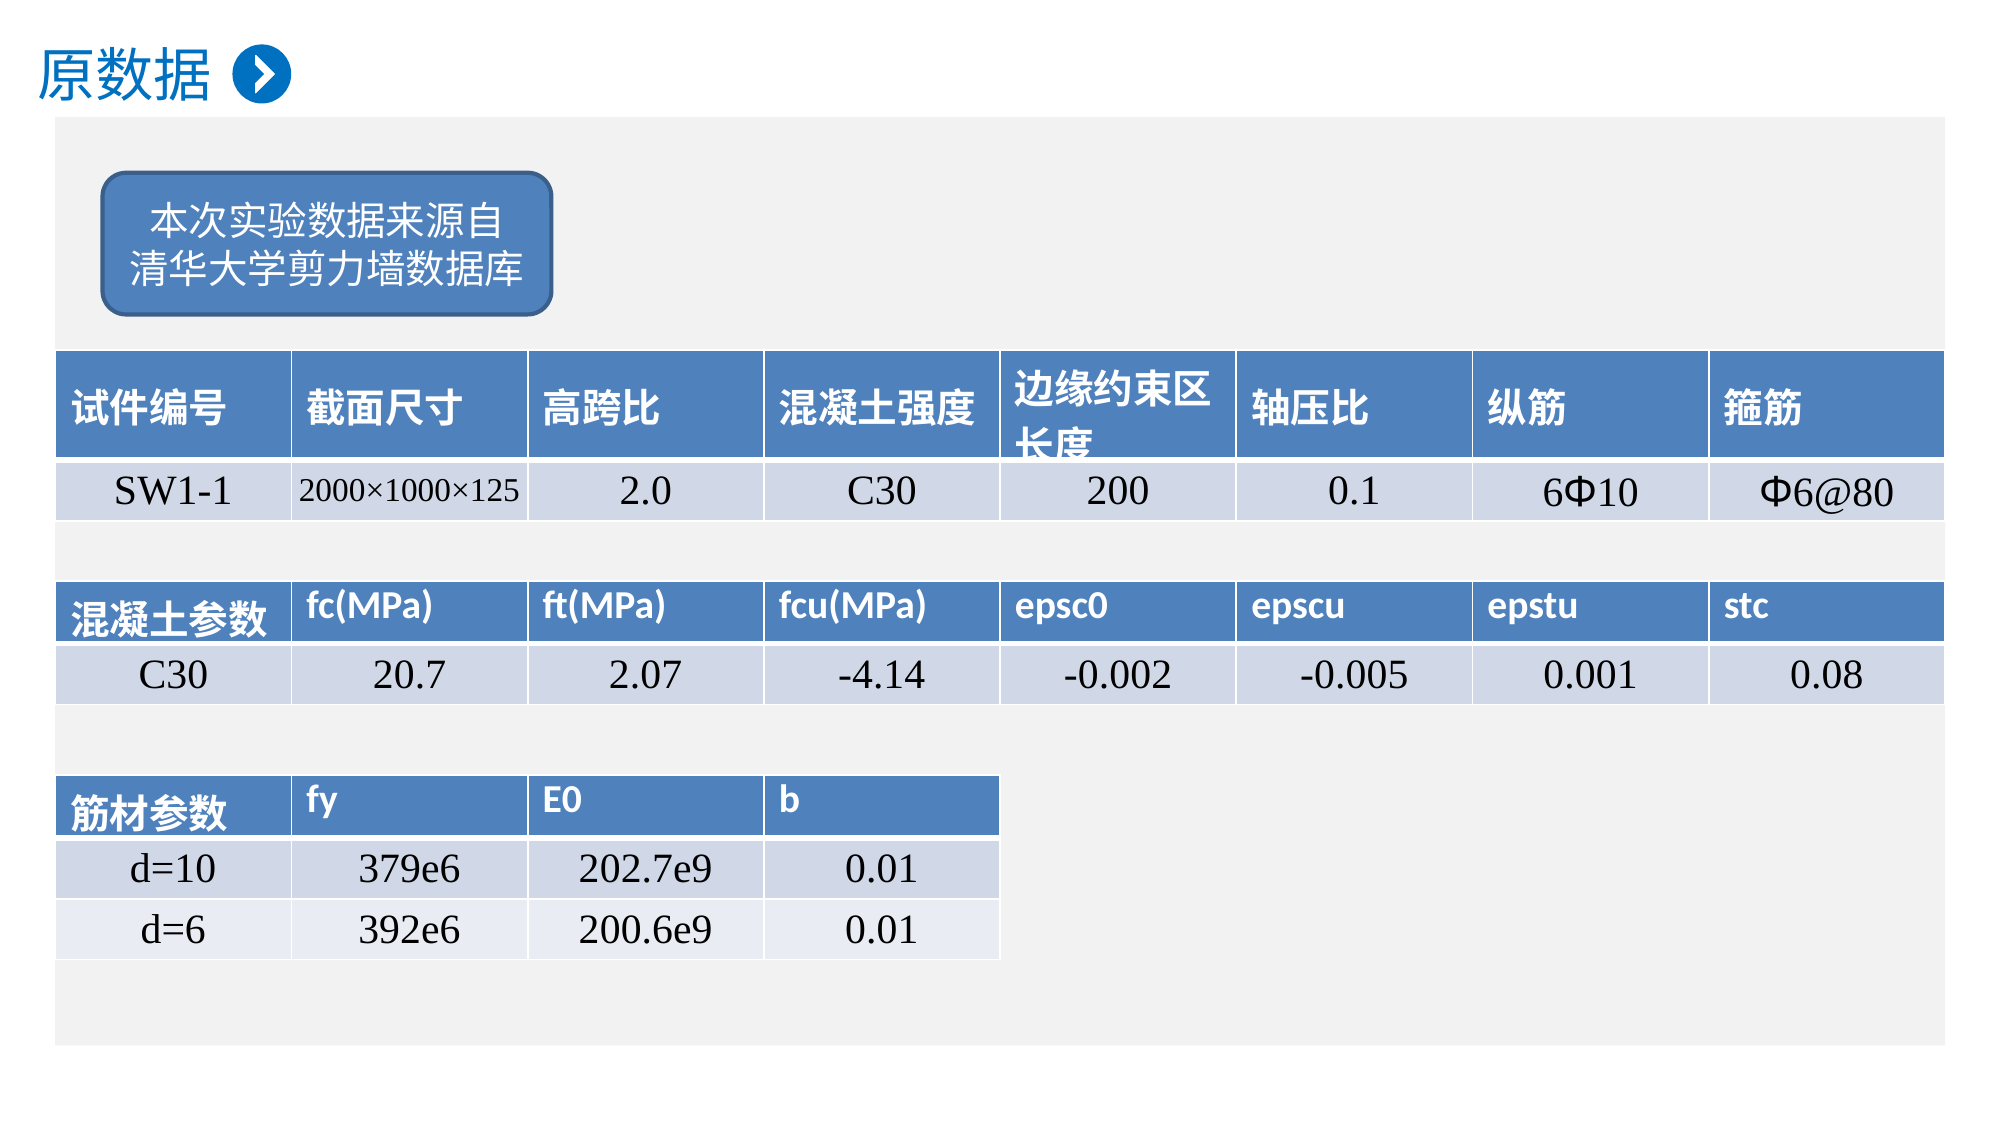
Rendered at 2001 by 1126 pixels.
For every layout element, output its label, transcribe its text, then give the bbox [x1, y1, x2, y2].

table_header fy [292, 776, 527, 835]
table_cell 6Φ10 [1473, 463, 1708, 520]
table_header 高跨比 [529, 351, 763, 457]
table_header 边缘约束区长度 [1001, 351, 1235, 457]
table_header E0 [529, 776, 763, 835]
table_header stc [1710, 582, 1944, 641]
table_header 混凝土参数 [56, 582, 291, 641]
table_cell -0.002 [1001, 646, 1235, 704]
text_box 本次实验数据来源自 清华大学剪力墙数据库 [100, 170, 554, 317]
table_header epstu [1473, 582, 1708, 641]
table_cell -0.005 [1237, 646, 1472, 704]
table_header 纵筋 [1473, 351, 1708, 457]
table_header epsc0 [1001, 582, 1235, 641]
table_cell Φ6@80 [1710, 463, 1944, 520]
table_cell 202.7e9 [529, 841, 763, 898]
table_cell 2.0 [529, 463, 763, 520]
table_cell 379e6 [292, 841, 527, 898]
table_cell SW1-1 [56, 463, 291, 520]
table_cell 392e6 [292, 900, 527, 959]
table_header fc(MPa) [292, 582, 527, 641]
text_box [22, 30, 665, 118]
table_header 轴压比 [1237, 351, 1472, 457]
table_cell d=10 [56, 841, 291, 898]
table_header epscu [1237, 582, 1472, 641]
table_header 截面尺寸 [292, 351, 527, 457]
table_cell 2000×1000×125 [292, 463, 527, 520]
table_cell 2.07 [529, 646, 763, 704]
table_header fcu(MPa) [765, 582, 999, 641]
table_cell 0.001 [1473, 646, 1708, 704]
table_header ft(MPa) [529, 582, 763, 641]
table_cell 0.01 [765, 841, 999, 898]
table_cell C30 [56, 646, 291, 704]
table_header 筋材参数 [56, 776, 291, 835]
text_box [53, 115, 1947, 1047]
table_header 混凝土强度 [765, 351, 999, 457]
table_cell 0.1 [1237, 463, 1472, 520]
table_header 试件编号 [56, 351, 291, 457]
table_header 箍筋 [1710, 351, 1944, 457]
table_cell d=6 [56, 900, 291, 959]
table_cell 0.08 [1710, 646, 1944, 704]
table_cell -4.14 [765, 646, 999, 704]
table_cell 20.7 [292, 646, 527, 704]
table_cell C30 [765, 463, 999, 520]
table_cell 200 [1001, 463, 1235, 520]
table_cell 0.01 [765, 900, 999, 959]
table_cell 200.6e9 [529, 900, 763, 959]
table_header b [765, 776, 999, 835]
